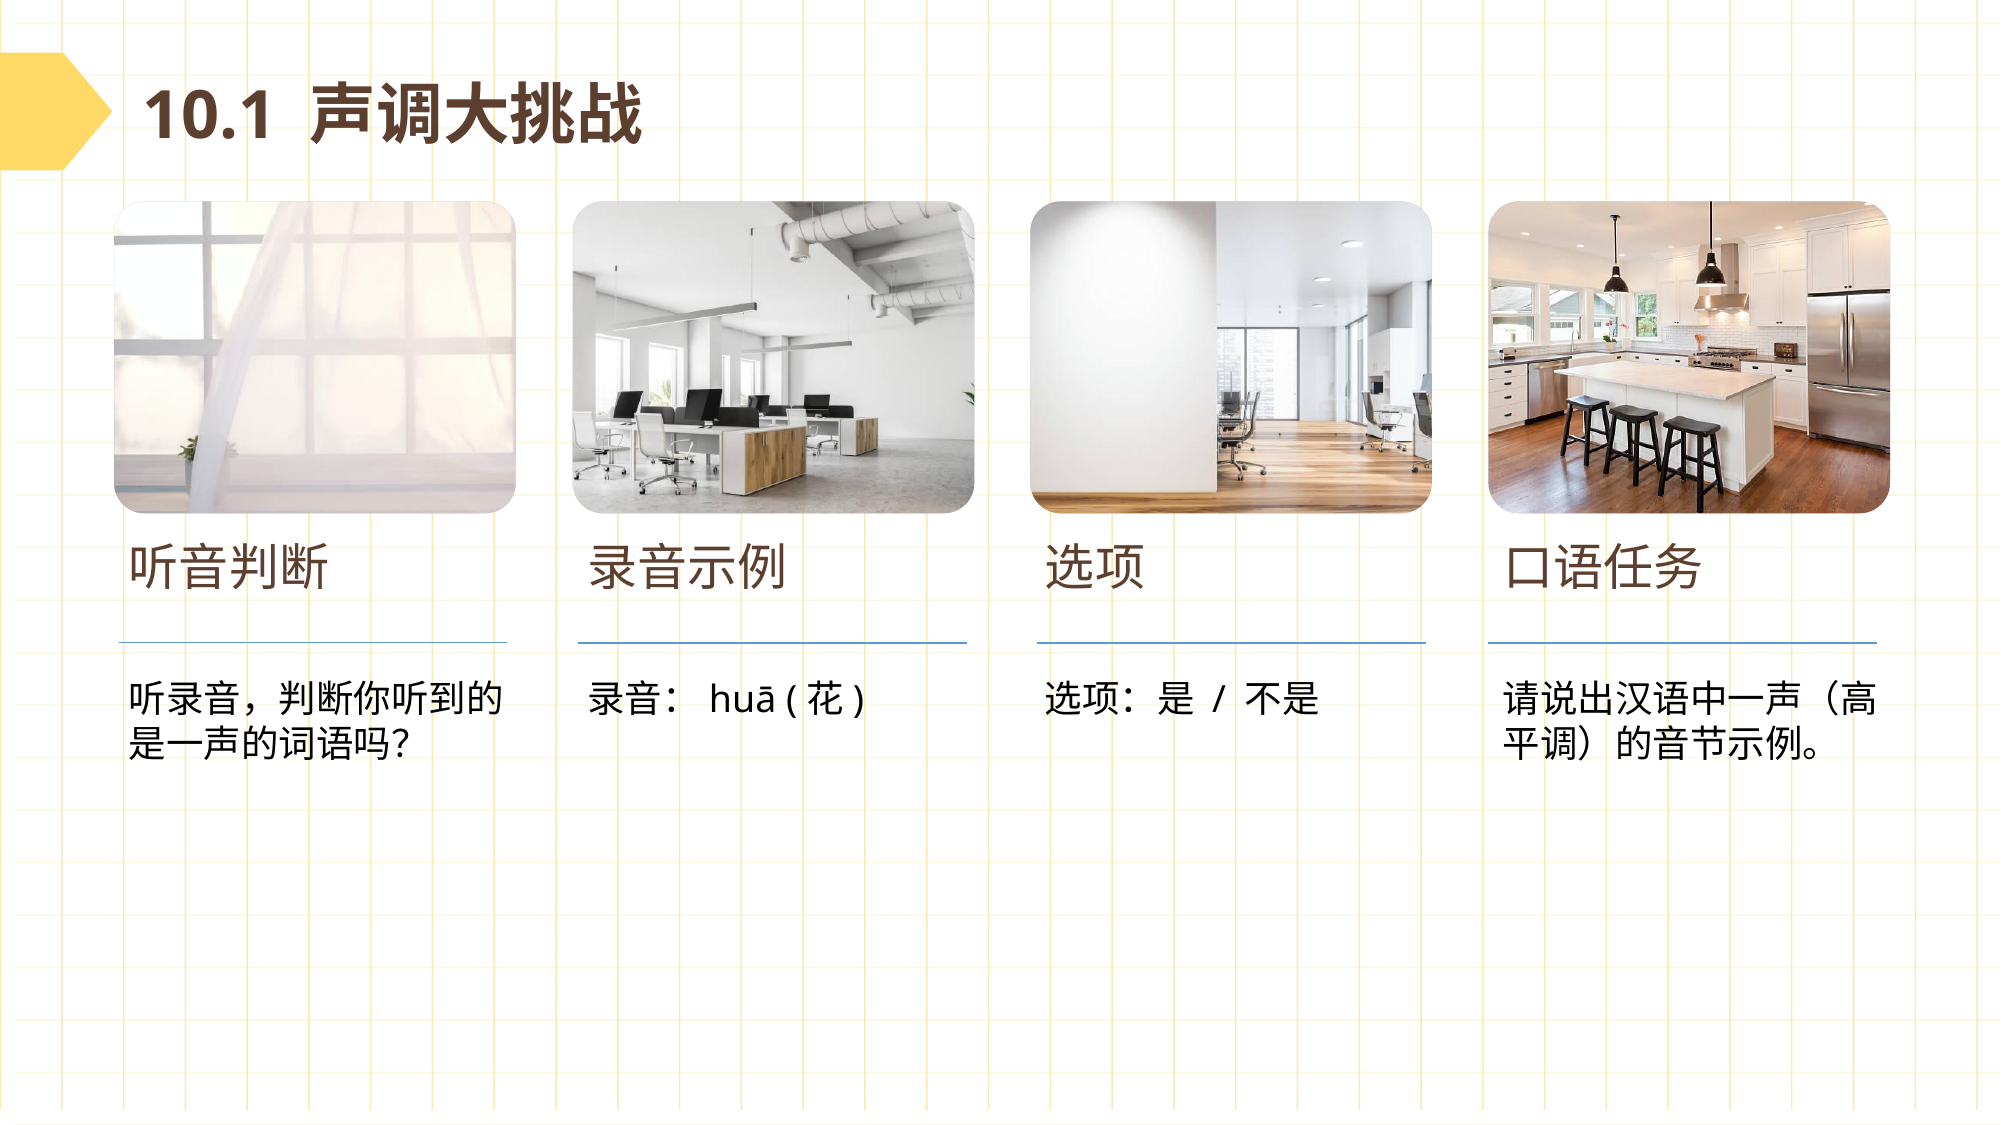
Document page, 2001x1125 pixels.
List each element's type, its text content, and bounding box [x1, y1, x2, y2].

text_box [0, 52, 113, 171]
picture [572, 201, 975, 514]
text_box 听音判断 [114, 515, 546, 640]
text_box 录音示例 [572, 515, 1005, 640]
text_box 请说出汉语中一声（高平调）的音节示例。 [1488, 640, 1920, 1101]
text_box 10.1 声调大挑战 [128, 52, 1900, 171]
text_box 口语任务 [1488, 515, 1921, 646]
picture [1030, 201, 1433, 514]
text_box 选项：是 / 不是 [1029, 640, 1462, 1101]
picture [1488, 201, 1891, 514]
text_box 选项 [1030, 515, 1462, 640]
text_box 听录音，判断你听到的是一声的词语吗？ [114, 640, 546, 1101]
picture [113, 201, 516, 514]
text_box 录音：huā (花) [572, 640, 1005, 1101]
